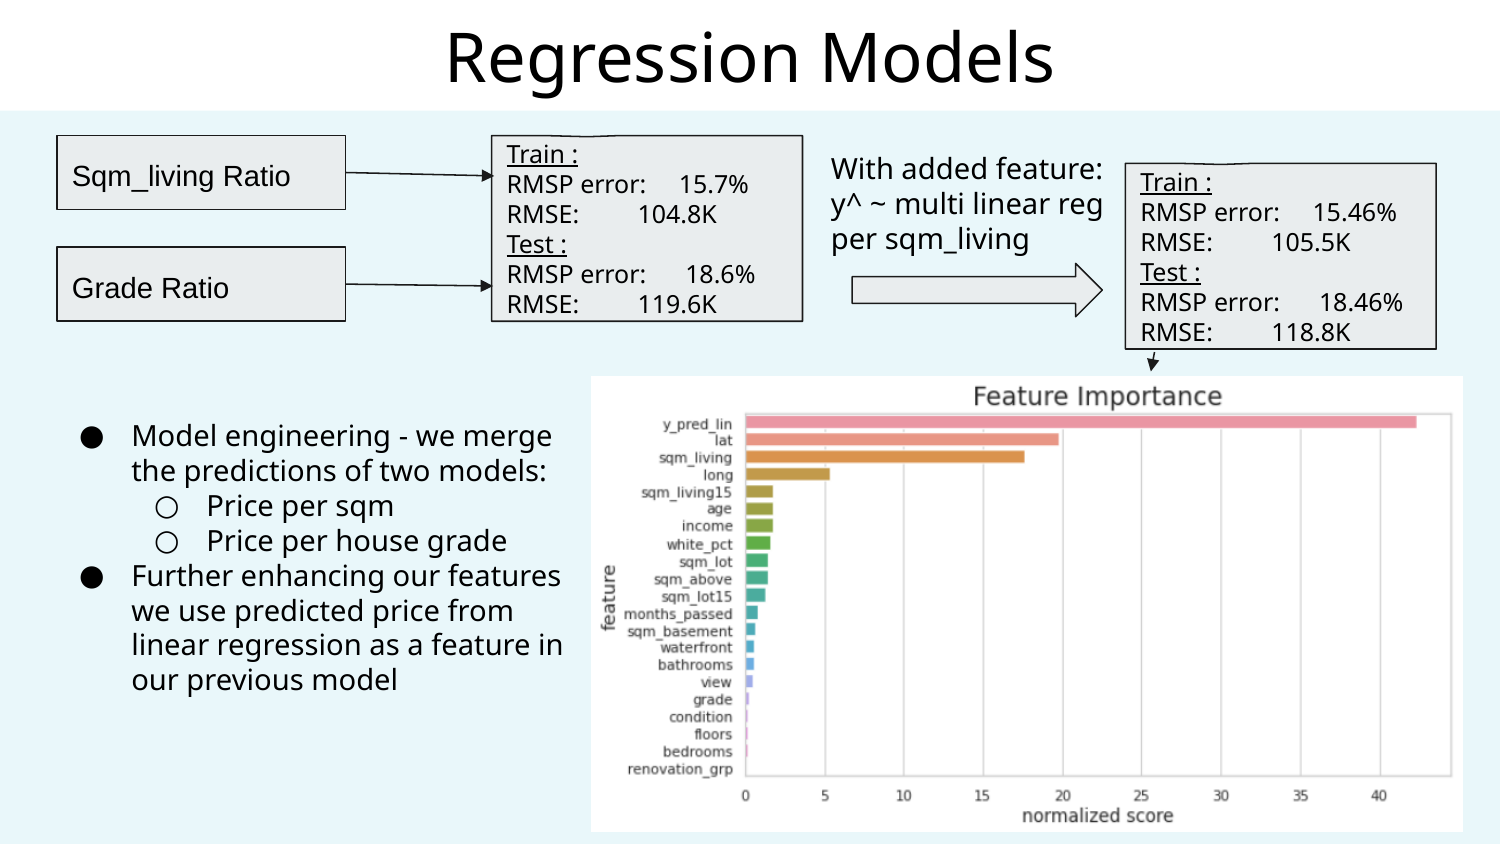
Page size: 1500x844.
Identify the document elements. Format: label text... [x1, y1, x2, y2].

text_box Train : RMSP error: 15.46% RMSE: 105.5K Test : RMSP error: 18.46% RMSE: 118.8K [1125, 163, 1437, 350]
text_box [852, 263, 1103, 317]
text_box Train : RMSP error: 15.7% RMSE: 104.8K Test : RMSP error: 18.6% RMSE: 119.6K [491, 135, 803, 322]
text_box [345, 283, 494, 287]
text_box Model engineering - we merge the predictions of two models: Price per sqm Price per house grade Further enhancing our features we use predicted price from linear regression as a feature in our previous model [41, 401, 586, 712]
text_box With added feature: y^ ~ multi linear reg per sqm_living [815, 135, 1154, 271]
text_box Regression Models [0, 0, 1500, 111]
picture [591, 376, 1464, 832]
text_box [1150, 351, 1155, 372]
text_box Grade Ratio [56, 247, 346, 322]
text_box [345, 172, 495, 177]
text_box Sqm_living Ratio [56, 135, 346, 210]
